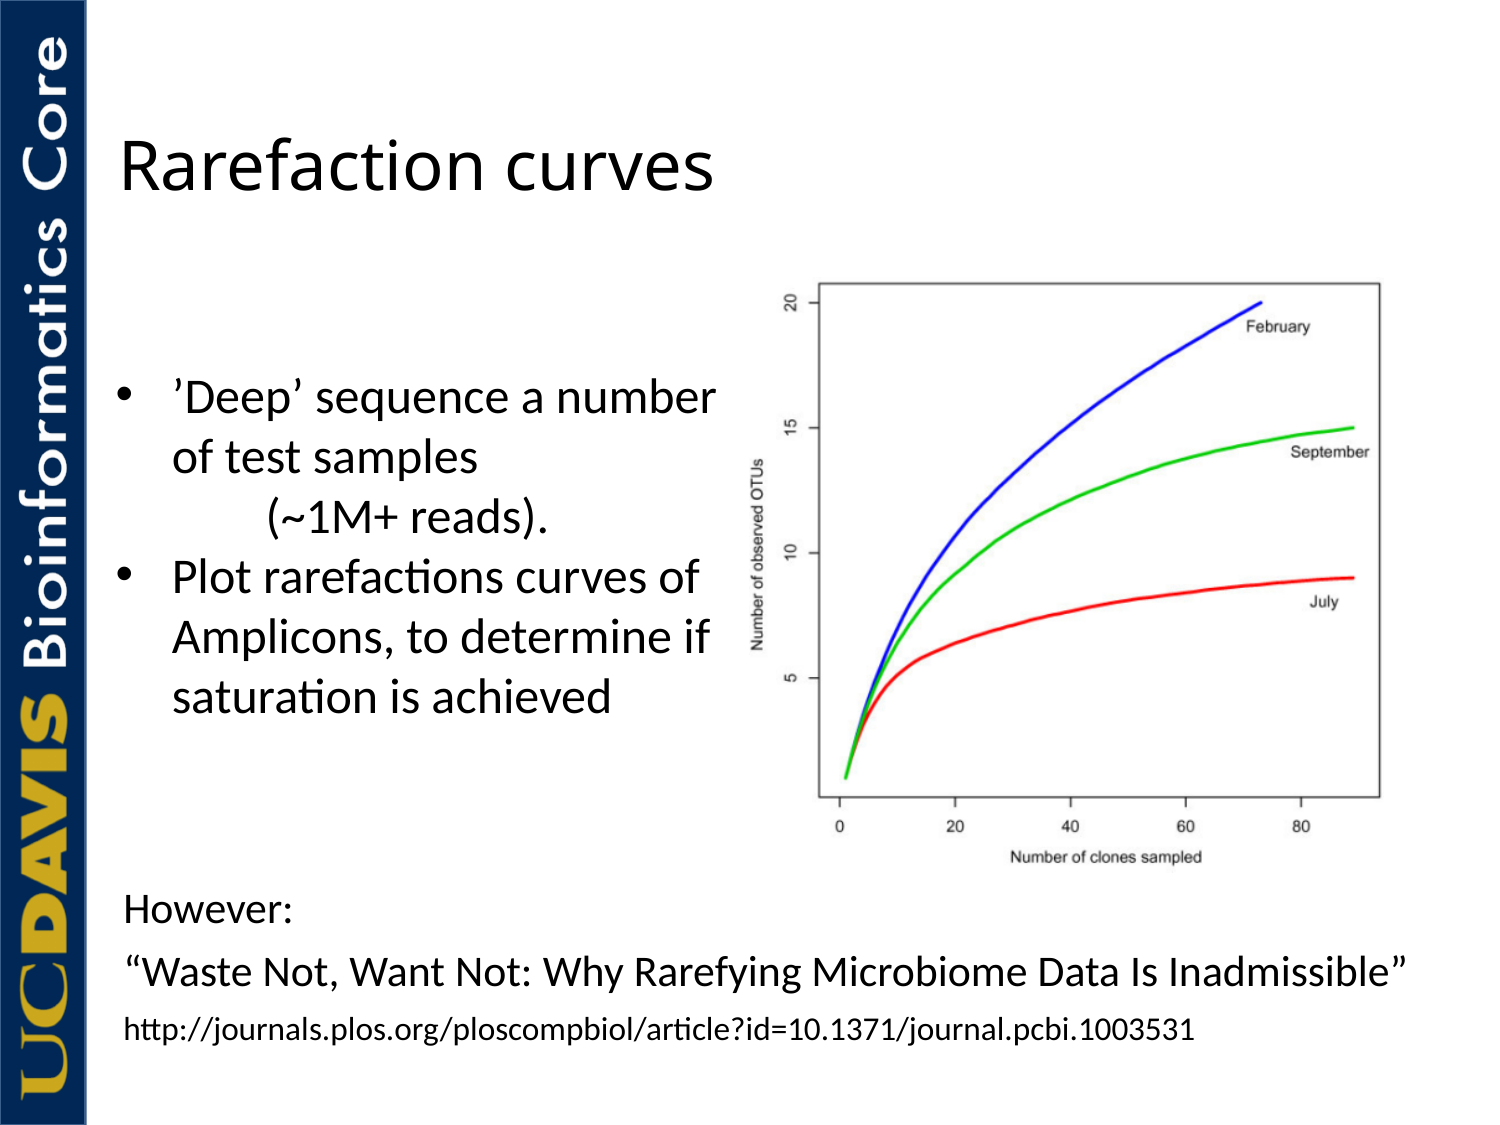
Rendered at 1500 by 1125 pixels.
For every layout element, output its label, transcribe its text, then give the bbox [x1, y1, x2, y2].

title Rarefaction curves [103, 59, 1397, 278]
picture [6, 0, 84, 1121]
text_box ’Deep’ sequence a number of test samples (~1M+ reads). Plot rarefactions curves of Amplicons, to determine if saturation is achieved [100, 356, 735, 731]
list However: “Waste Not, Want Not: Why Rarefying Microbiome Data Is Inadmissible” http://journals.plos.org/ploscompbiol/article?id=10.1371/journal.pcbi.1003531 [100, 878, 1481, 1109]
picture [749, 277, 1384, 873]
